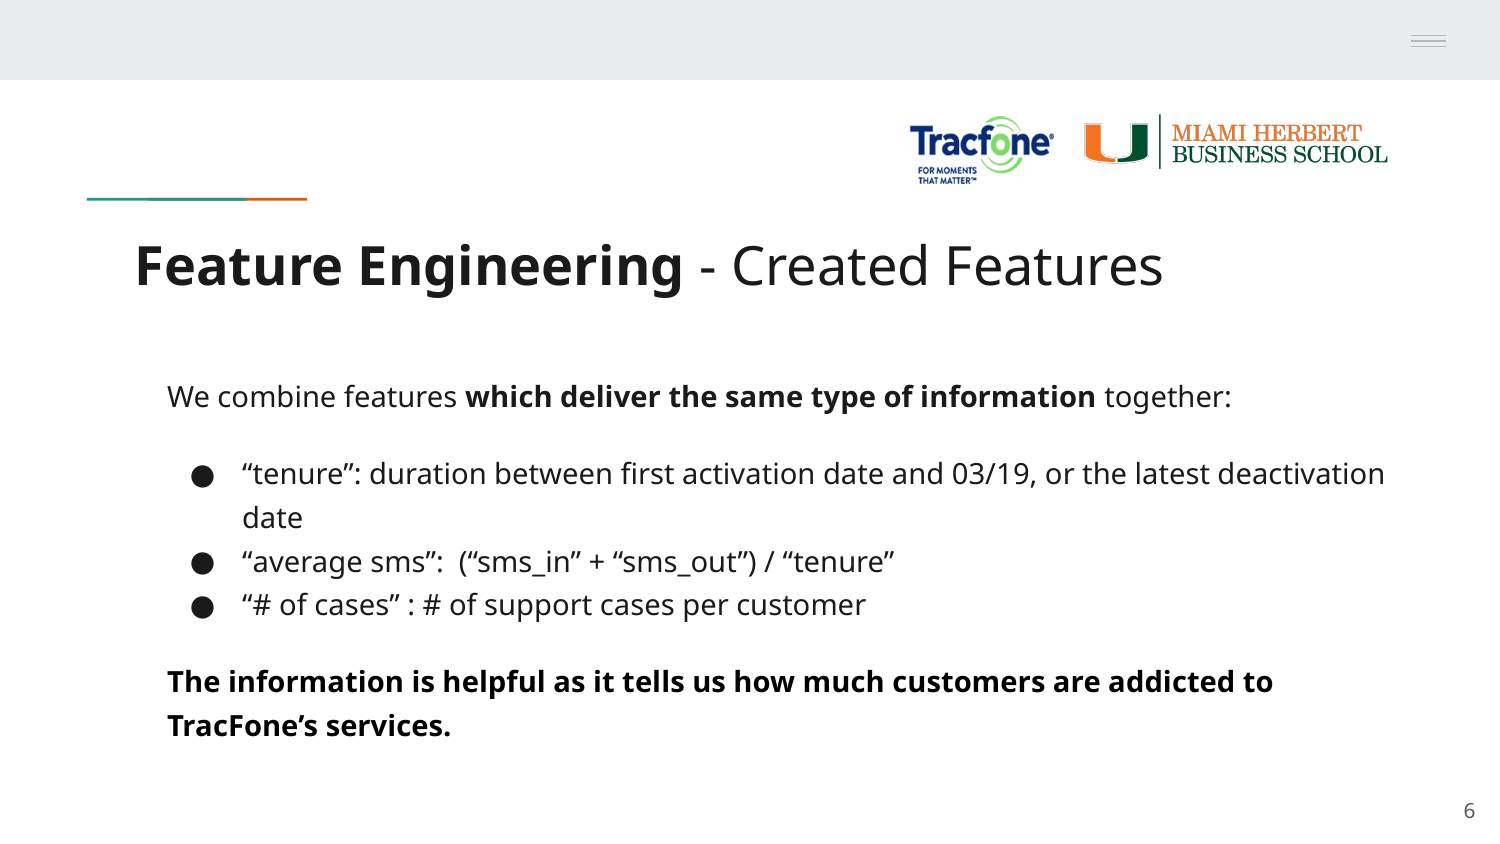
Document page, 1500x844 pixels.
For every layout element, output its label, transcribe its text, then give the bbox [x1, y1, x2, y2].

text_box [910, 113, 1389, 184]
slide_number 6 [1400, 779, 1491, 844]
text_box We combine features which deliver the same type of information together: “tenure”: duration between first activation date and 03/19, or the latest deactivation date “average sms”: (“sms_in” + “sms_out”) / “tenure” “# of cases” : # of support cases per customer The information is helpful as it tells us how much customers are addicted to TracFone’s services. [152, 354, 1434, 825]
title Feature Engineering - Created Features [119, 216, 1381, 305]
